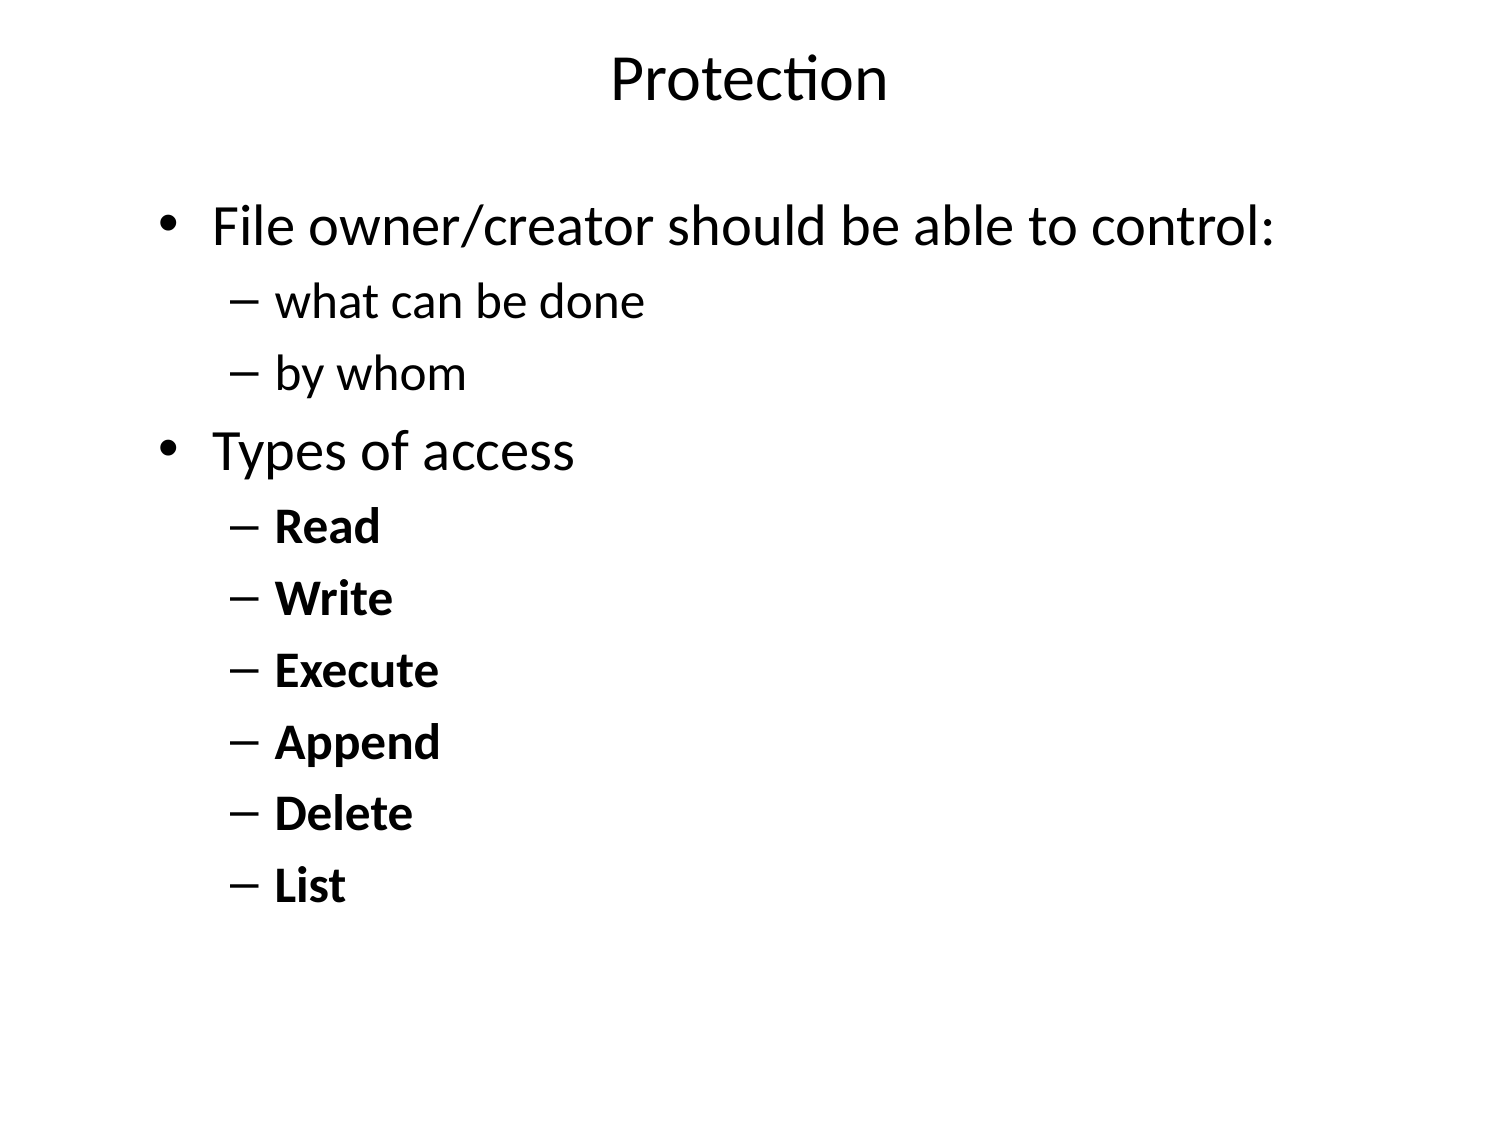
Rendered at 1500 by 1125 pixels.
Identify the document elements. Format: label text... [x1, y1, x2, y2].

list File owner/creator should be able to control: what can be done by whom Types of access Read Write Execute Append Delete List [143, 179, 1367, 923]
title Protection [75, 27, 1425, 122]
